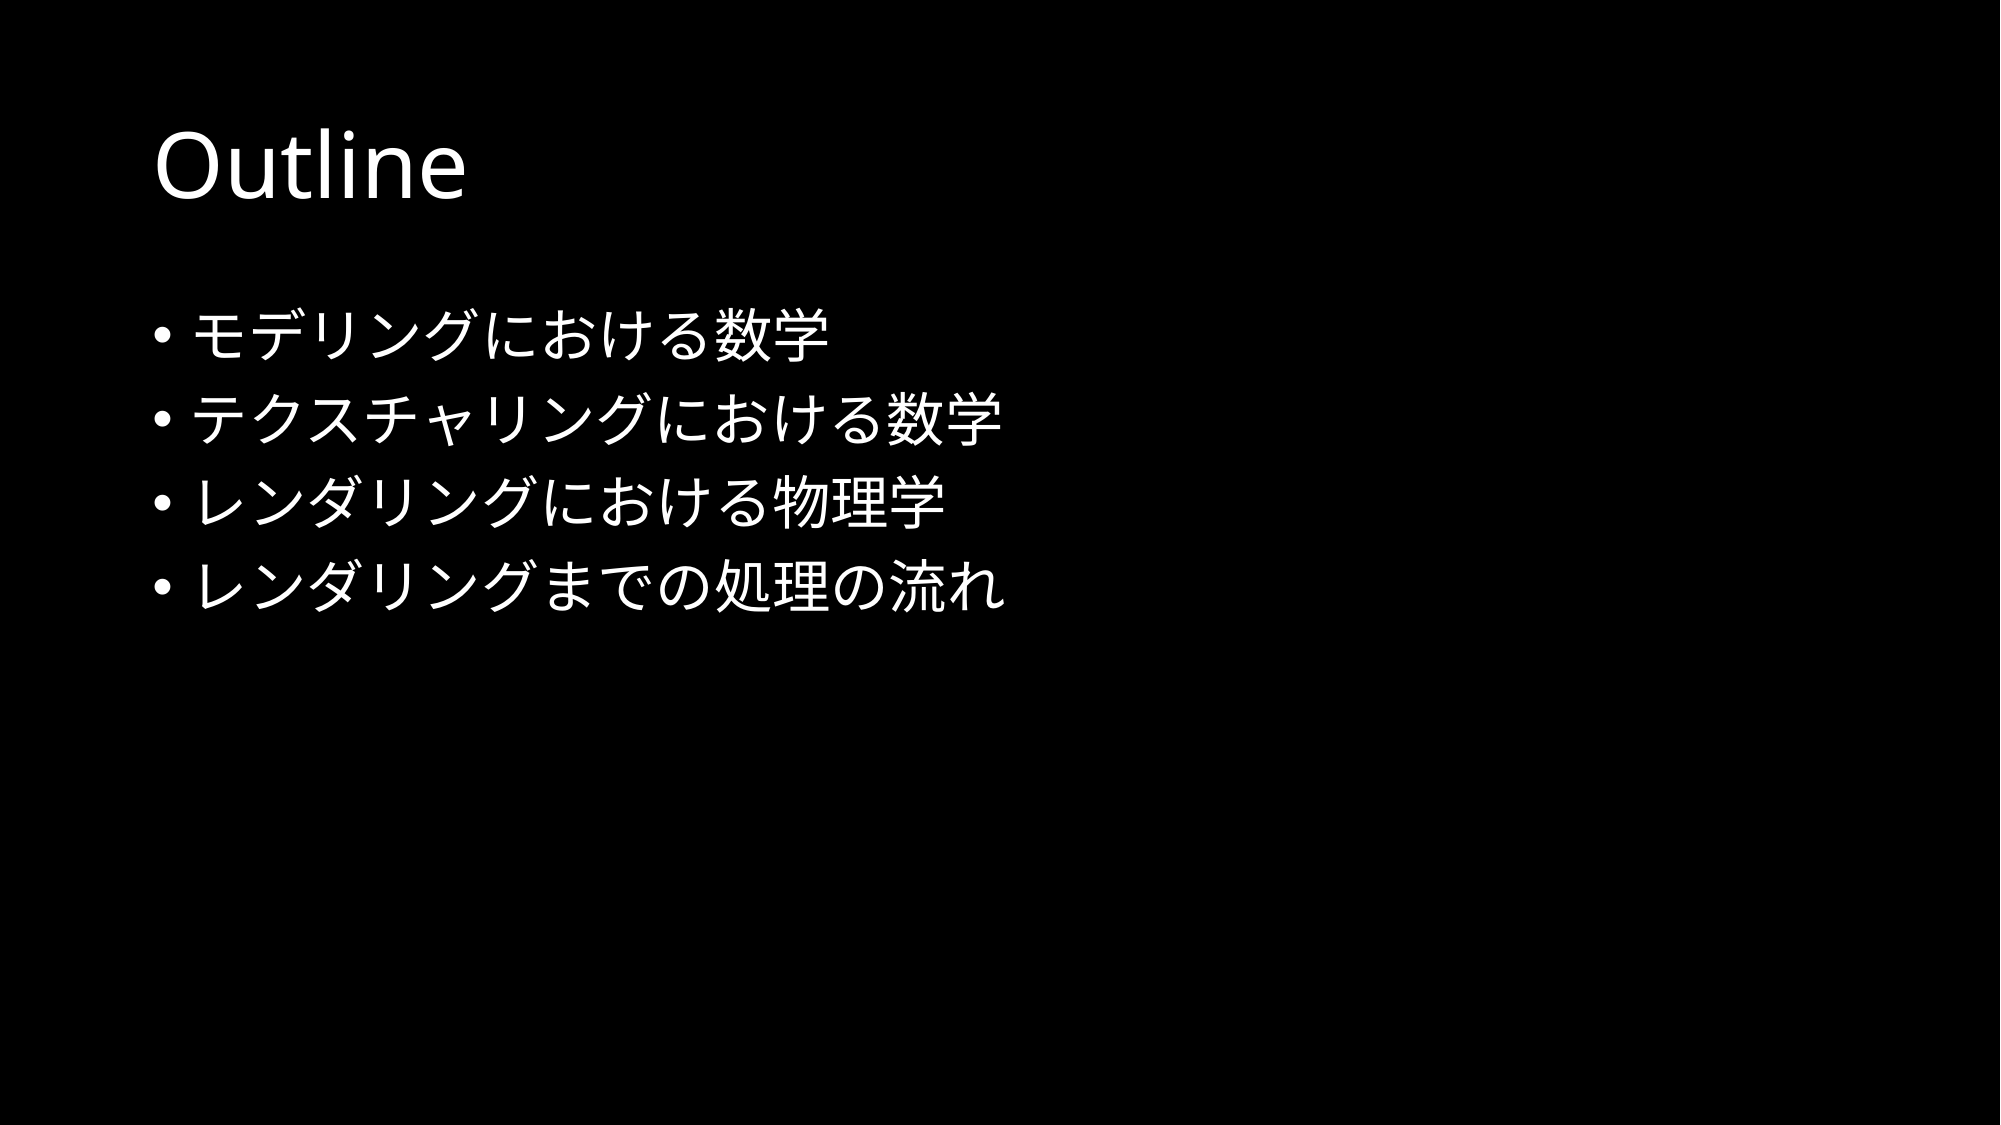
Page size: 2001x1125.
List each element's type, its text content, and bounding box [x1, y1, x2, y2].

title Outline [137, 59, 1863, 278]
list モデリングにおける数学 テクスチャリングにおける数学 レンダリングにおける物理学 レンダリングまでの処理の流れ [137, 299, 1863, 1014]
